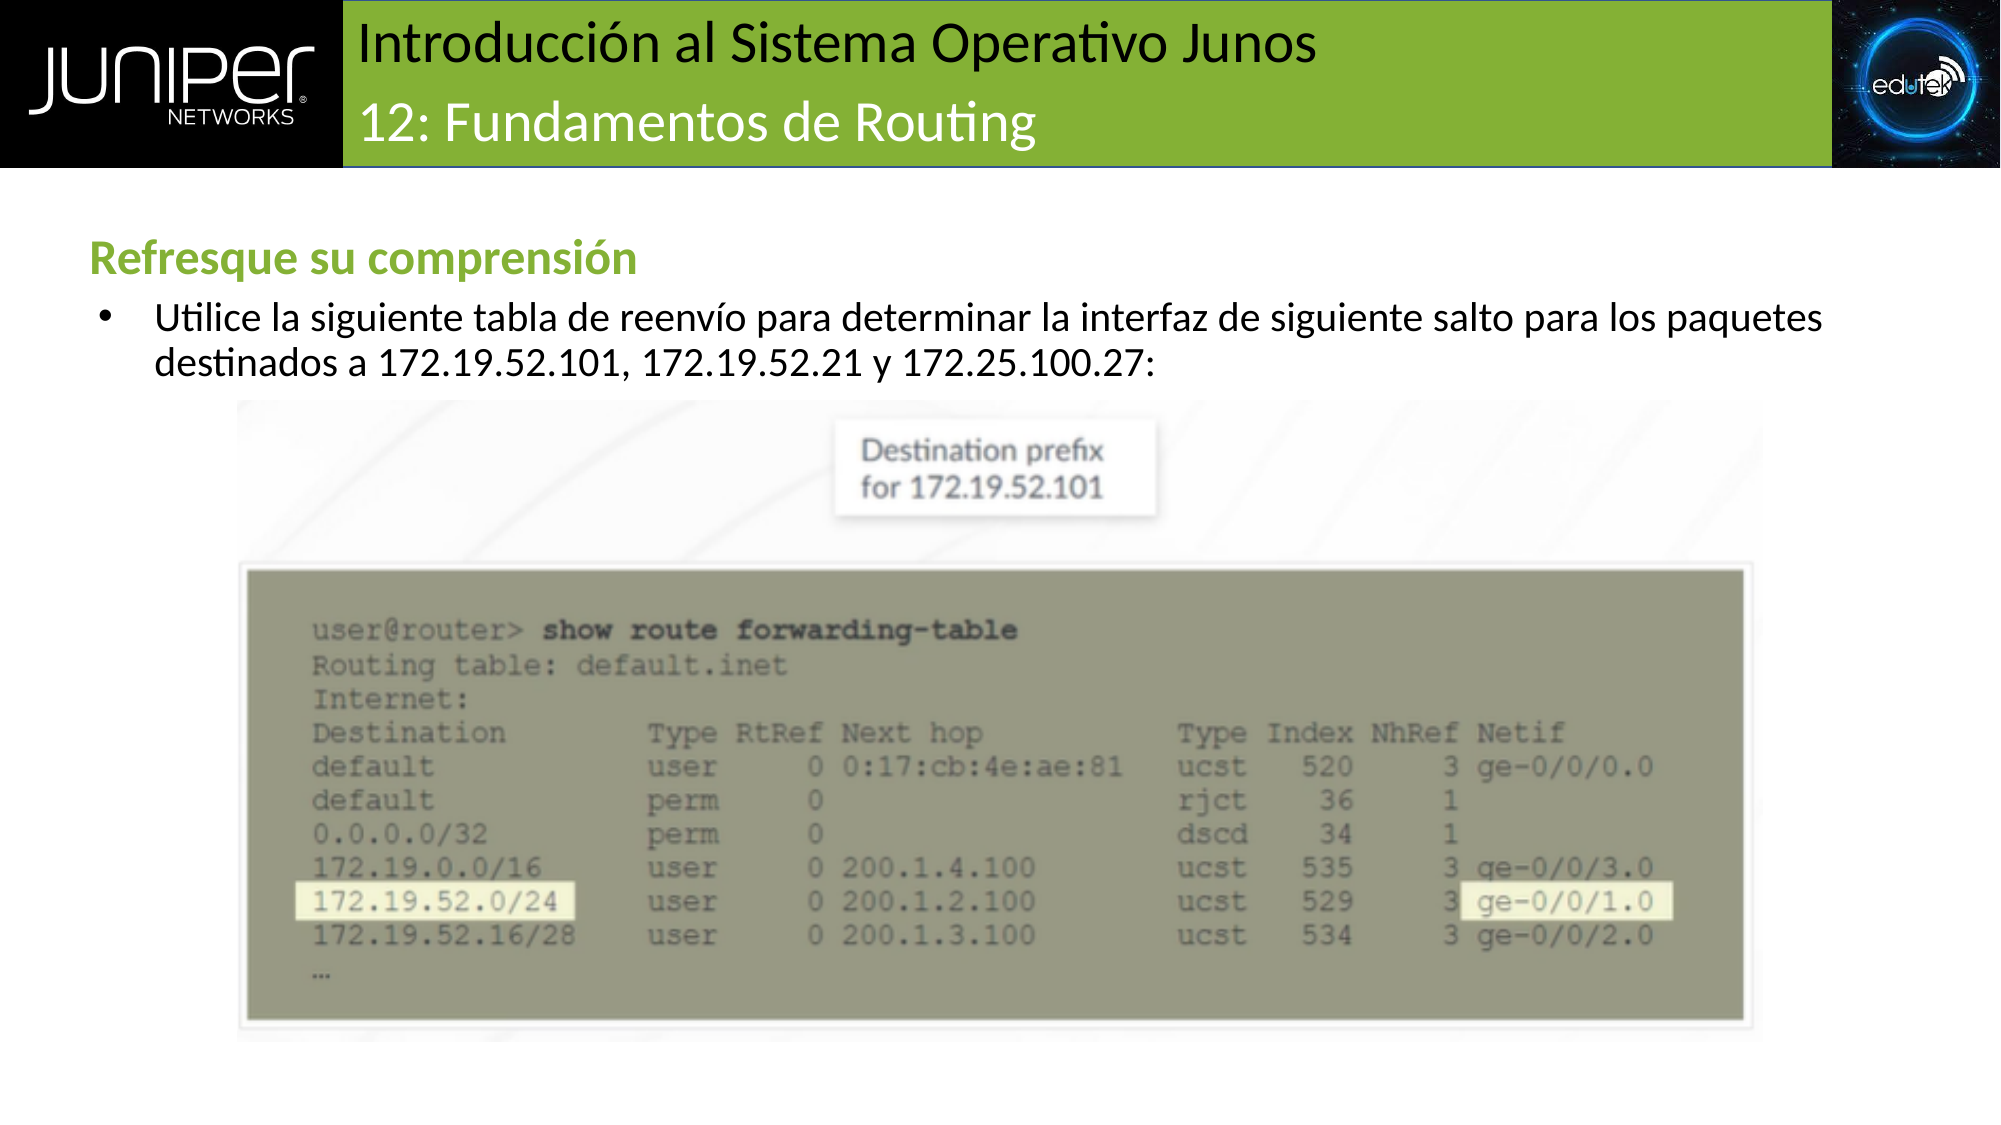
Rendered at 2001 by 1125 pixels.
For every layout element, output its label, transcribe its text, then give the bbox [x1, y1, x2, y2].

picture [237, 400, 1763, 1042]
list 12: Fundamentos de Routing [342, 83, 1606, 168]
picture [0, 0, 343, 168]
picture [1832, 84, 2000, 168]
title Introducción al Sistema Operativo Junos [342, 3, 2000, 84]
list Refresque su comprensión Utilice la siguiente tabla de reenvío para determinar la interfaz de siguiente salto para los paquetes destinados a 172.19.52.101, 172.19.52.21 y 172.25.100.27: [74, 223, 1949, 938]
